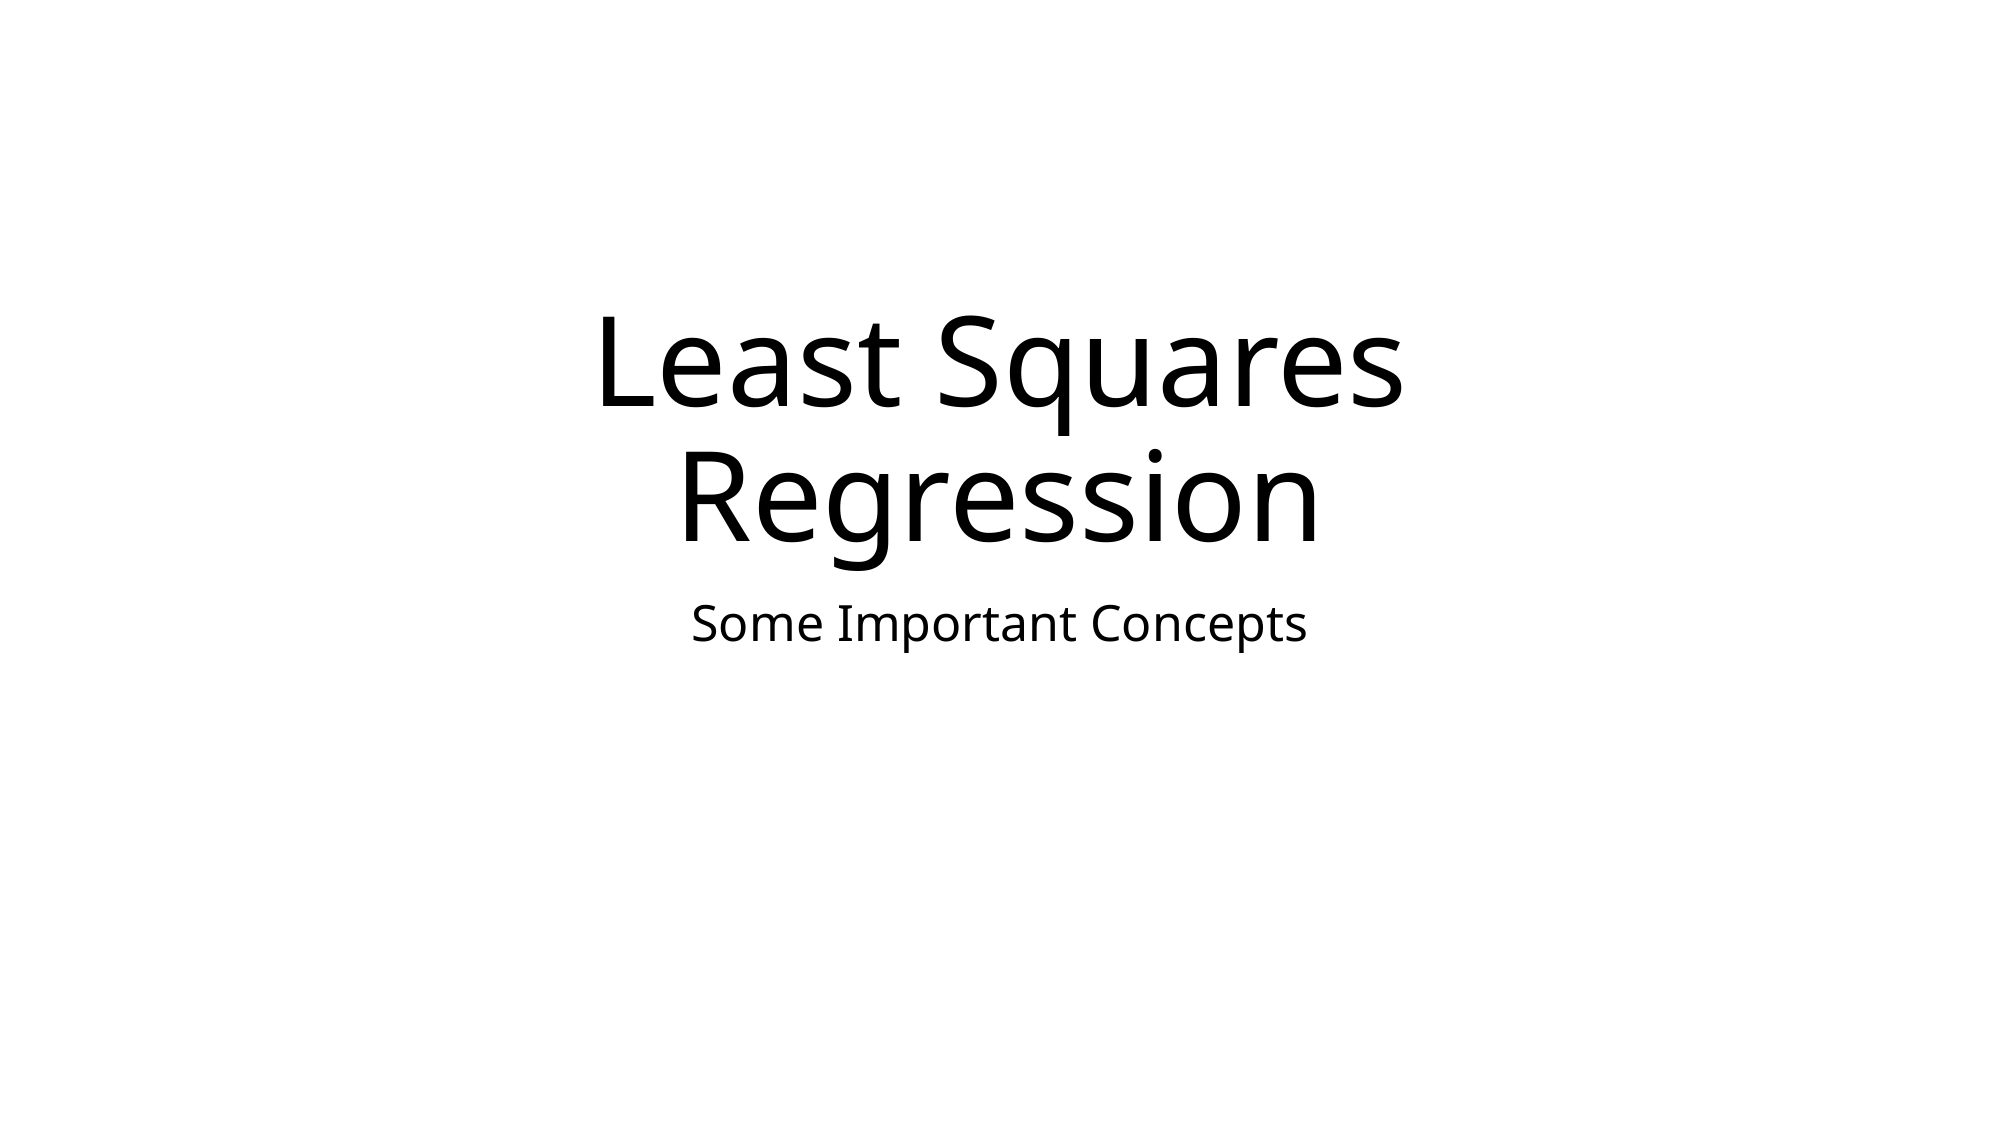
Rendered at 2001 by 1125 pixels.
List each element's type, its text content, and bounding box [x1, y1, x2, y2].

title Least Squares Regression [249, 184, 1750, 576]
subtitle Some Important Concepts [249, 590, 1750, 863]
